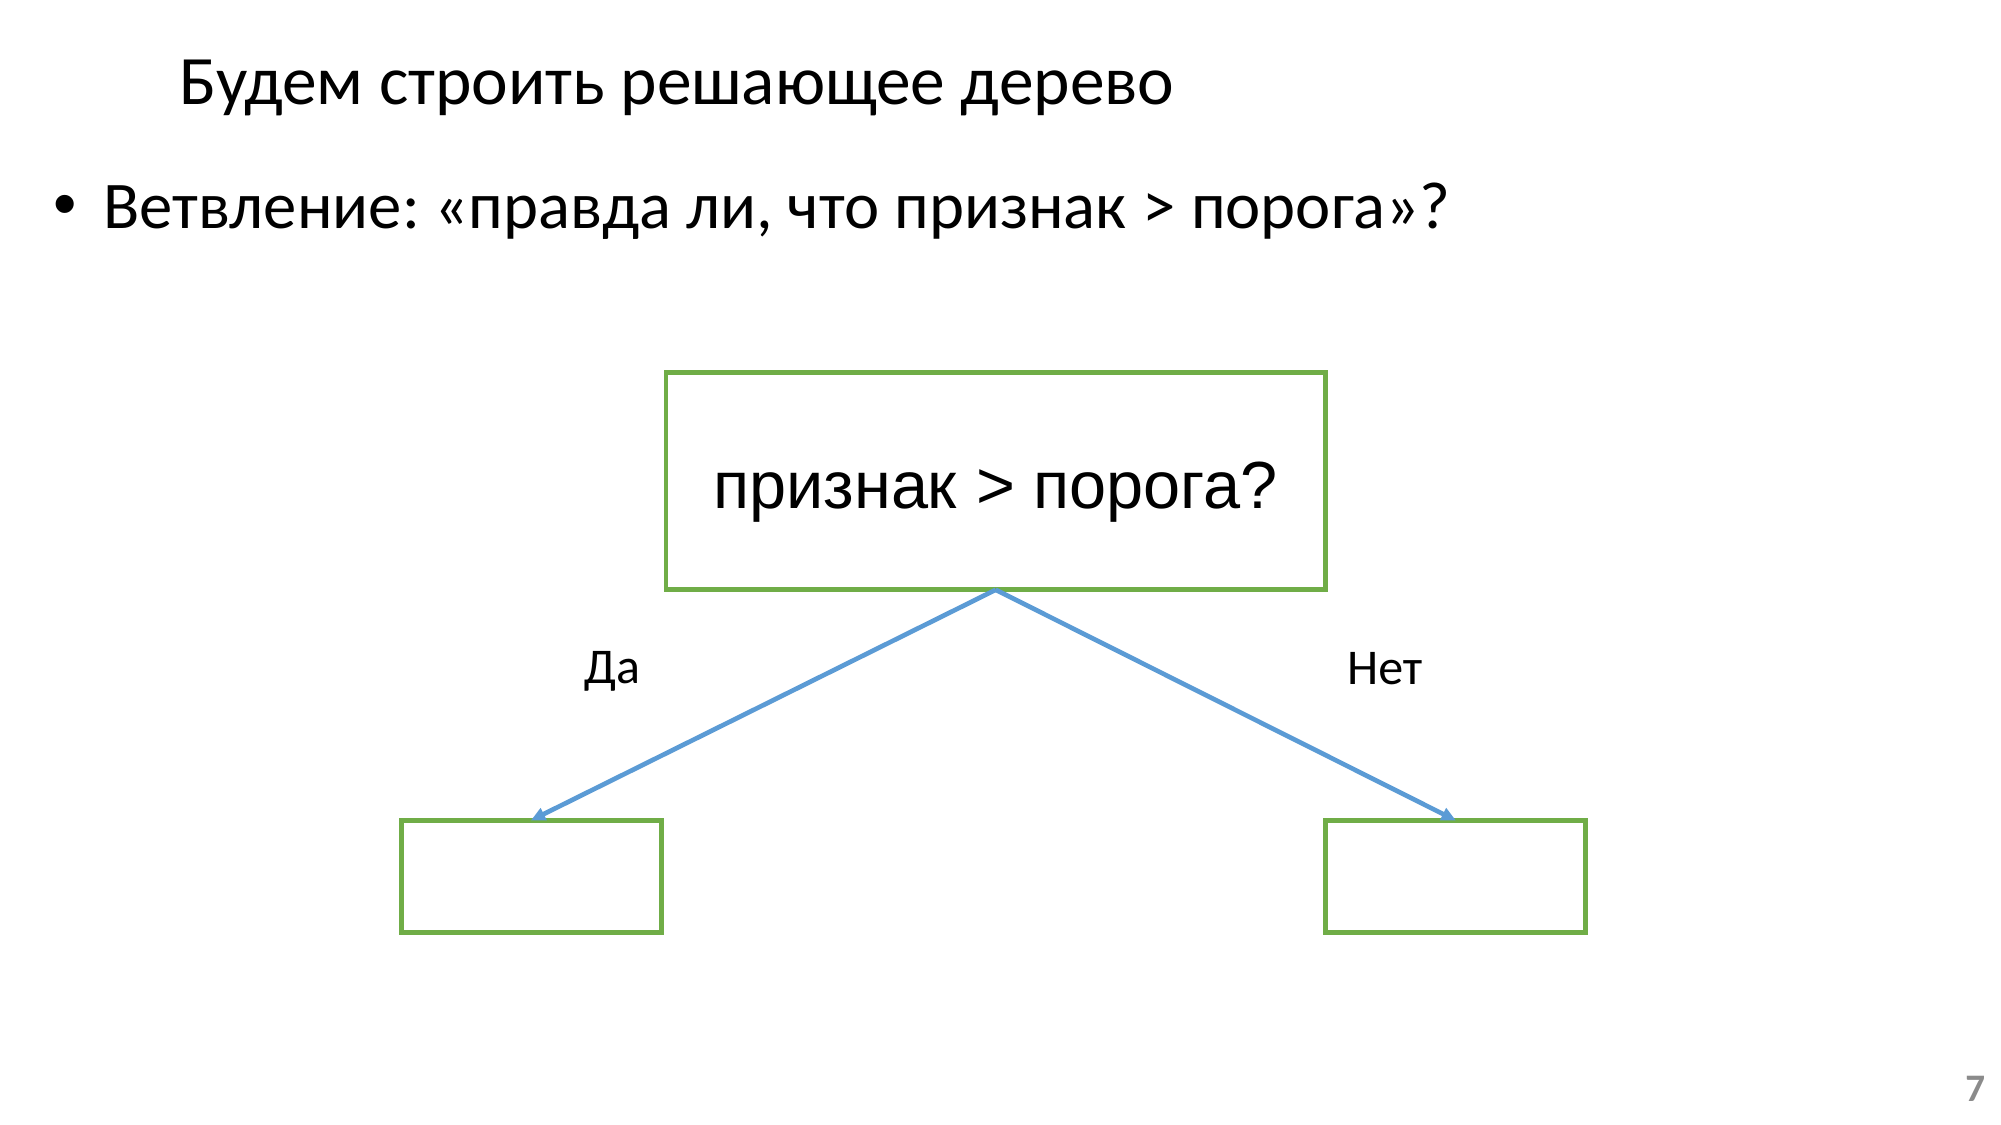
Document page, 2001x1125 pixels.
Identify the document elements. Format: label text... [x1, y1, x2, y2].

list Ветвление: «правда ли, что признак > порога»? [38, 163, 1956, 1085]
slide_number 7 [1950, 1057, 2000, 1114]
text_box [531, 589, 995, 821]
text_box [1325, 819, 1587, 933]
text_box признак > порога? [665, 372, 1327, 589]
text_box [995, 589, 1456, 821]
text_box [400, 819, 662, 933]
title Будем строить решающее дерево [164, 37, 1956, 127]
